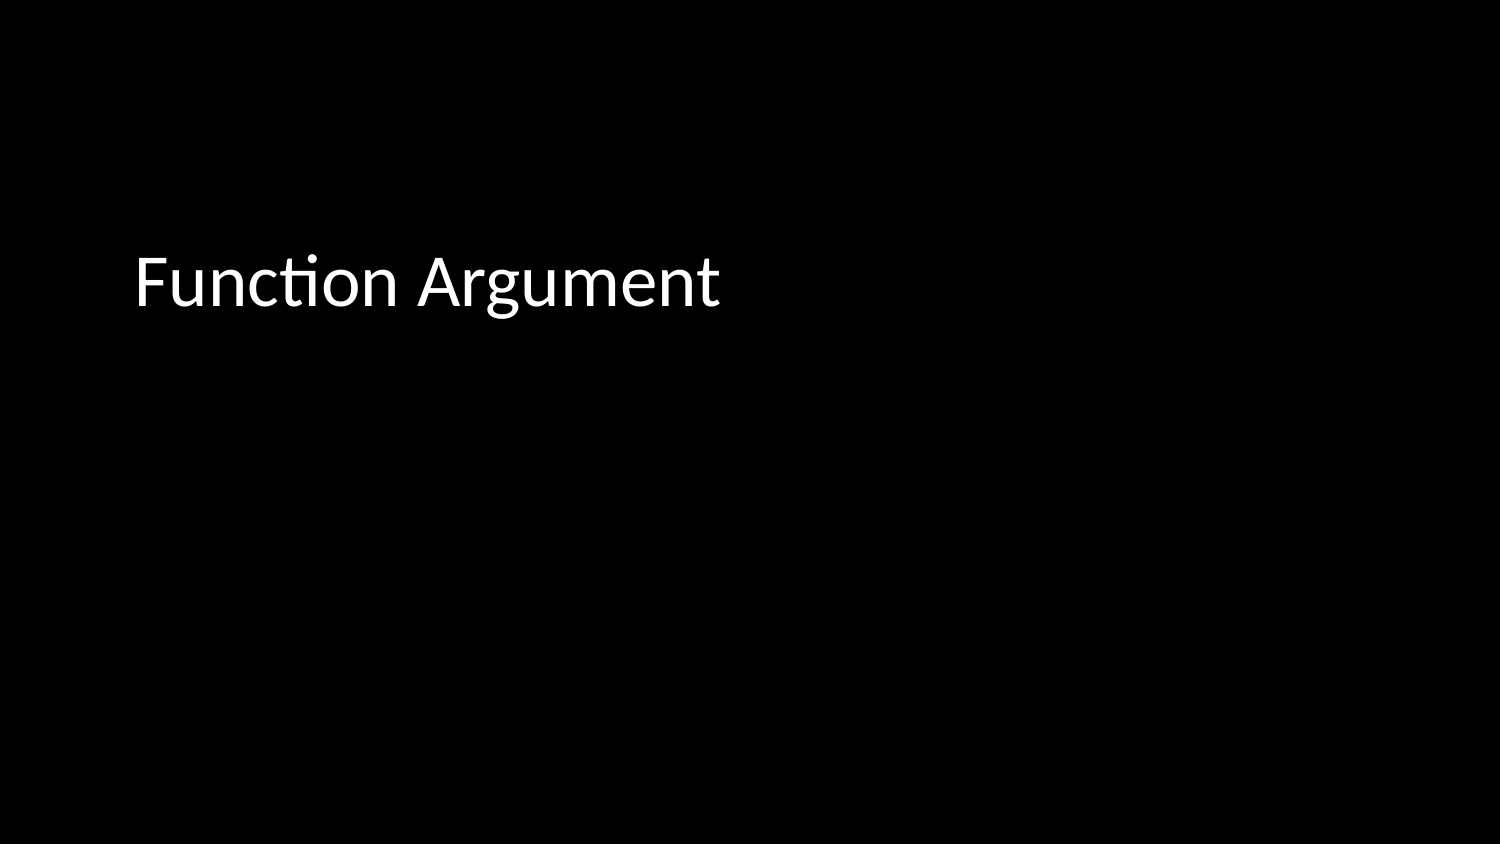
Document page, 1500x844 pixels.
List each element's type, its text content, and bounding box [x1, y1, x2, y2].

title Function Argument [119, 216, 1381, 466]
